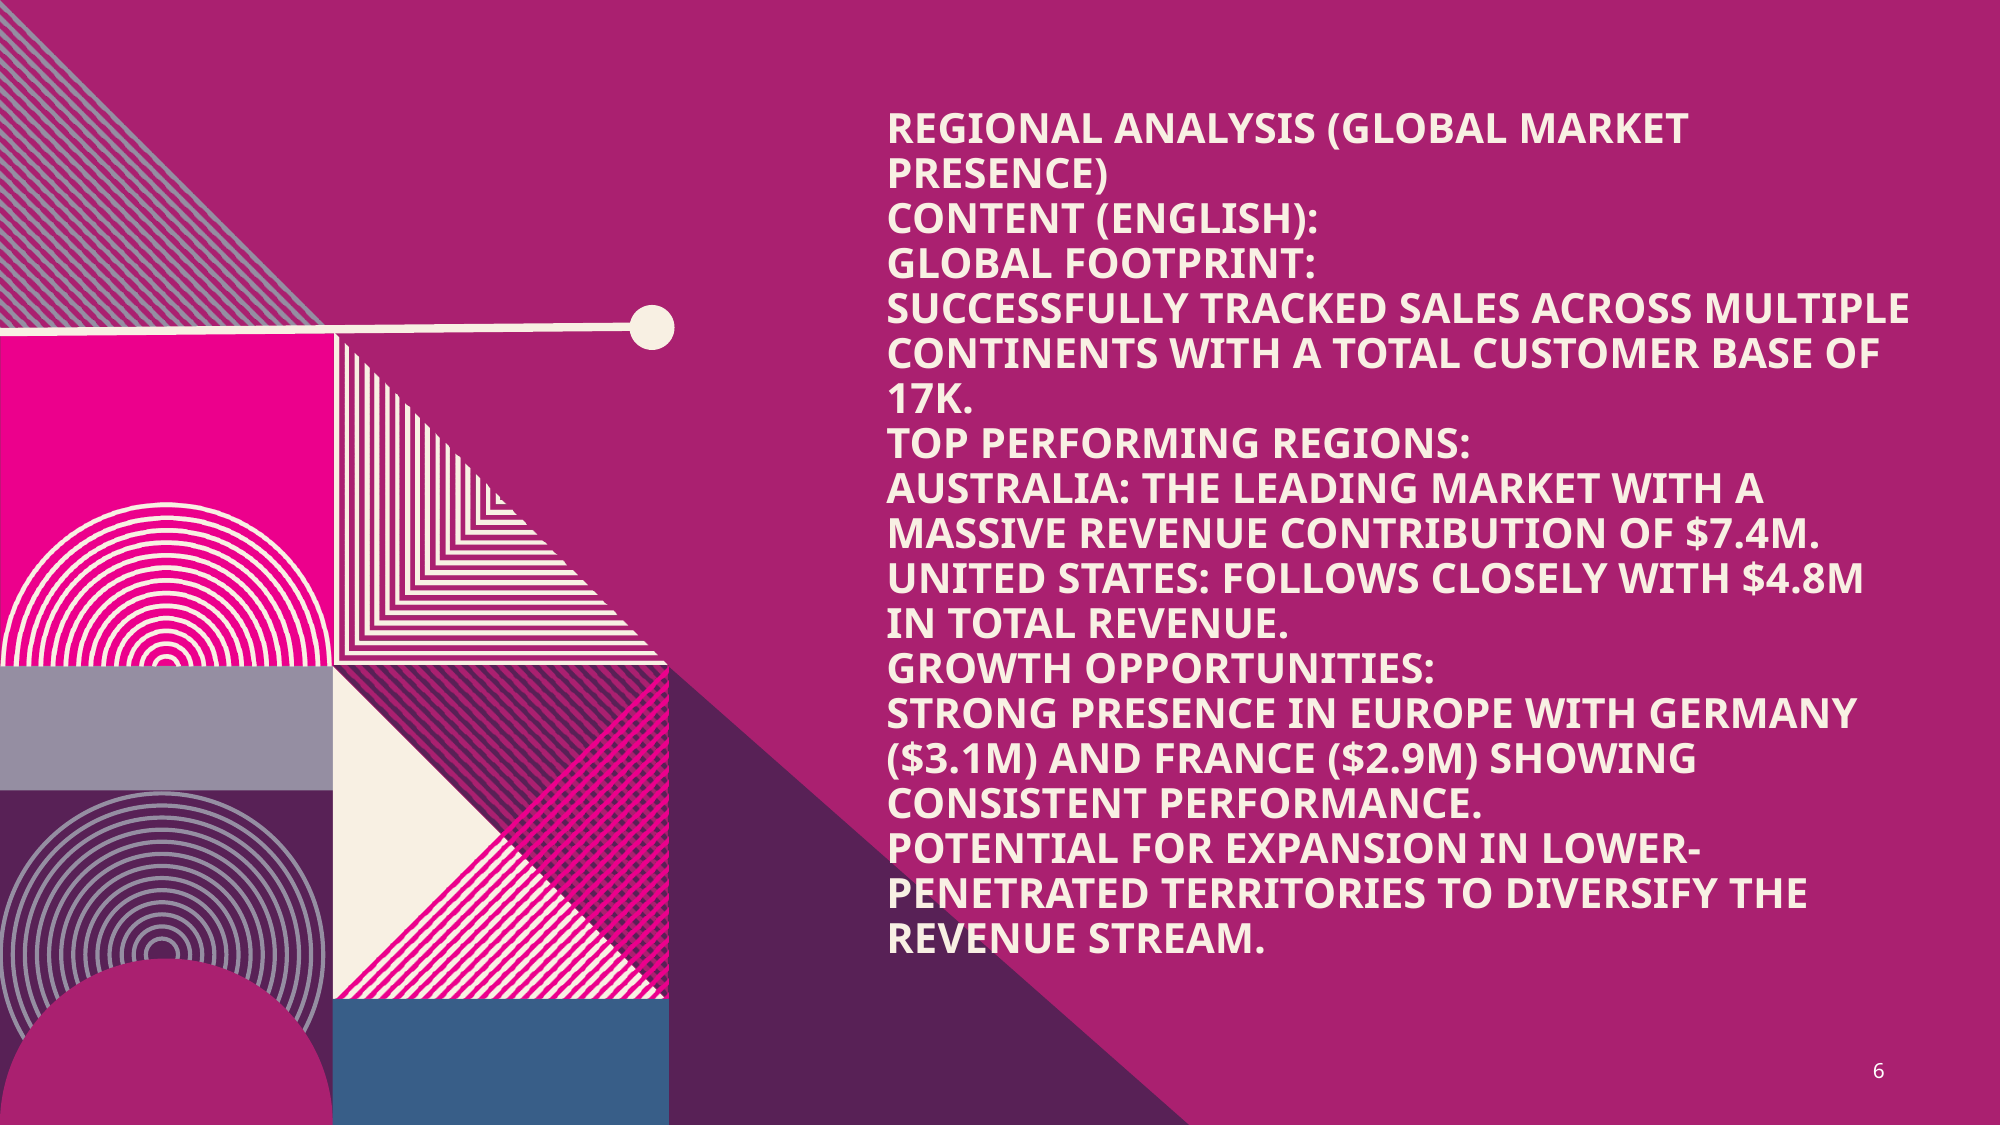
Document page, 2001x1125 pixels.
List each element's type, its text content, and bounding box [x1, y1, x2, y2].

picture [0, 502, 332, 667]
picture [333, 332, 669, 998]
picture [0, 0, 333, 327]
slide_number 6 [1824, 1042, 1900, 1102]
title Regional Analysis (Global Market Presence) Content (English): Global Footprint: Successfully tracked sales across multiple continents with a total customer base of 17K. Top Performing Regions: Australia: The leading market with a massive revenue contribution of $7.4M. United States: Follows closely with $4.8M in total revenue. Growth Opportunities: Strong presence in Europe with Germany ($3.1M) and France ($2.9M) showing consistent performance. Potential for expansion in lower-penetrated territories to diversify the revenue stream. [871, 513, 1930, 971]
